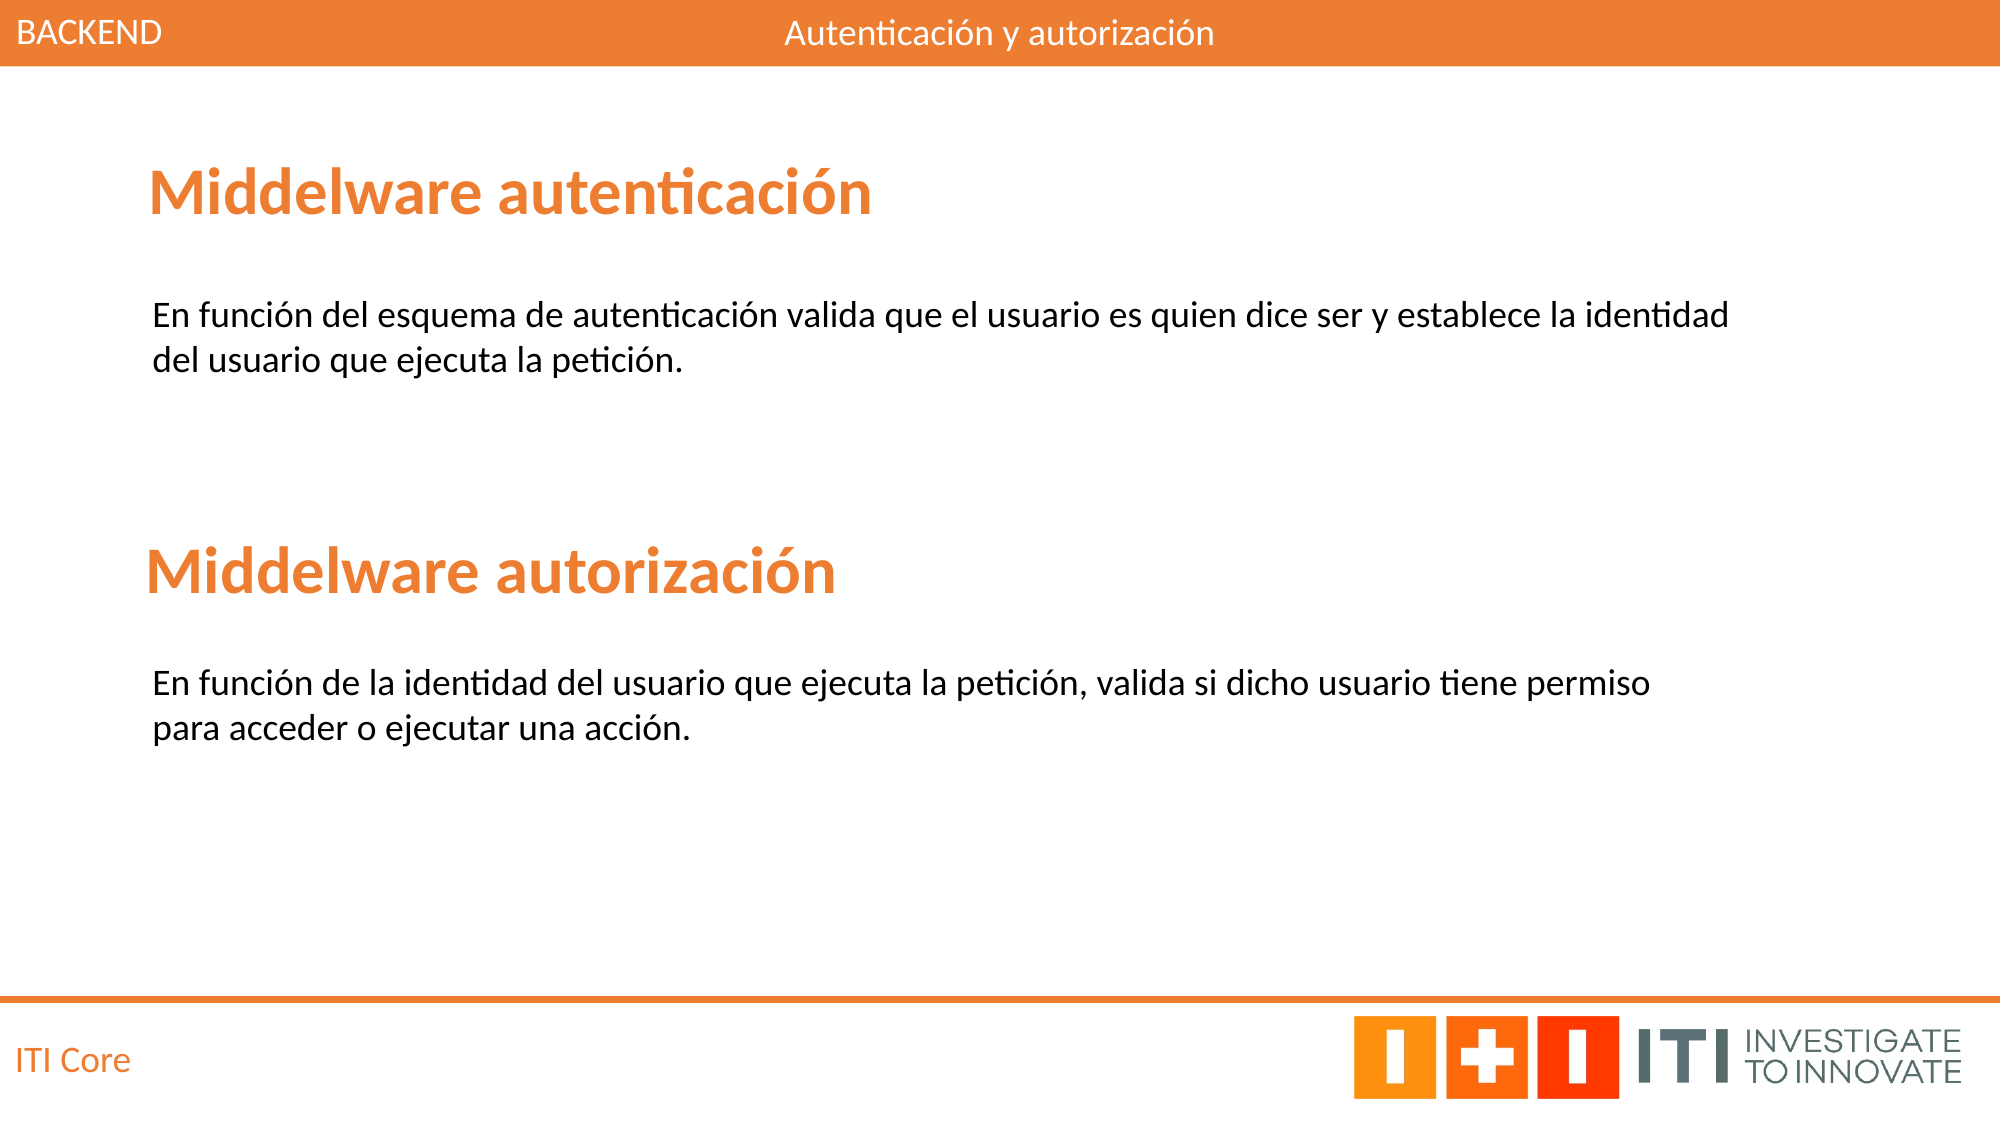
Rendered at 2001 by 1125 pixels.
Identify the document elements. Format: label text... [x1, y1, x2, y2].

text_box BACKEND [1, 0, 178, 60]
text_box En función del esquema de autenticación valida que el usuario es quien dice ser y establece la identidad del usuario que ejecuta la petición. [137, 282, 1768, 388]
text_box Middelware autenticación [68, 139, 955, 235]
text_box Autenticación y autorización [0, 0, 2000, 67]
text_box Middelware autorización [49, 518, 935, 614]
text_box En función de la identidad del usuario que ejecuta la petición, valida si dicho usuario tiene permiso para acceder o ejecutar una acción. [137, 650, 1733, 755]
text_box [0, 992, 2000, 1124]
